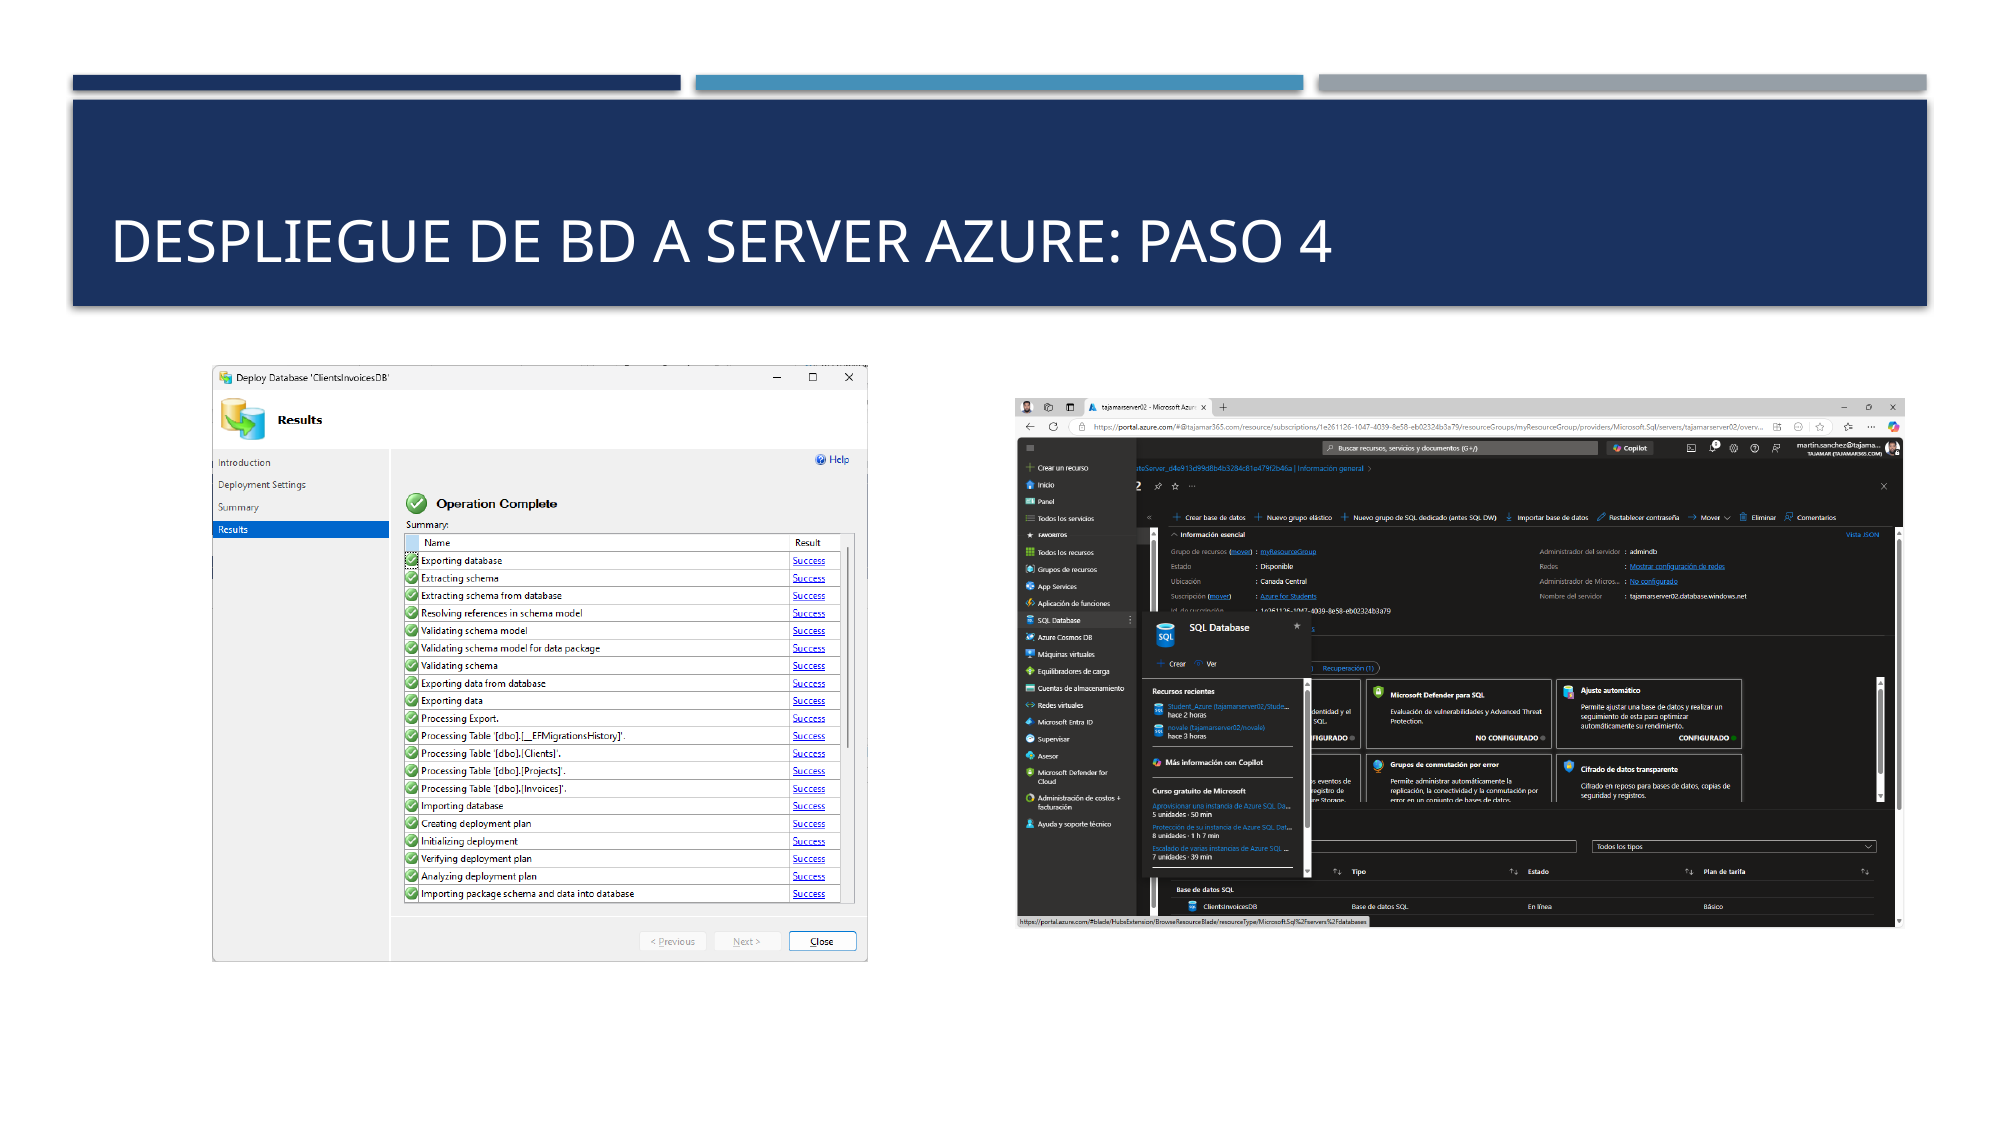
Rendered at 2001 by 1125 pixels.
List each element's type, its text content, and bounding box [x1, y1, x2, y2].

title Despliegue de bd a server azure: paso 4 [95, 119, 1905, 282]
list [212, 364, 869, 962]
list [1014, 397, 1906, 930]
